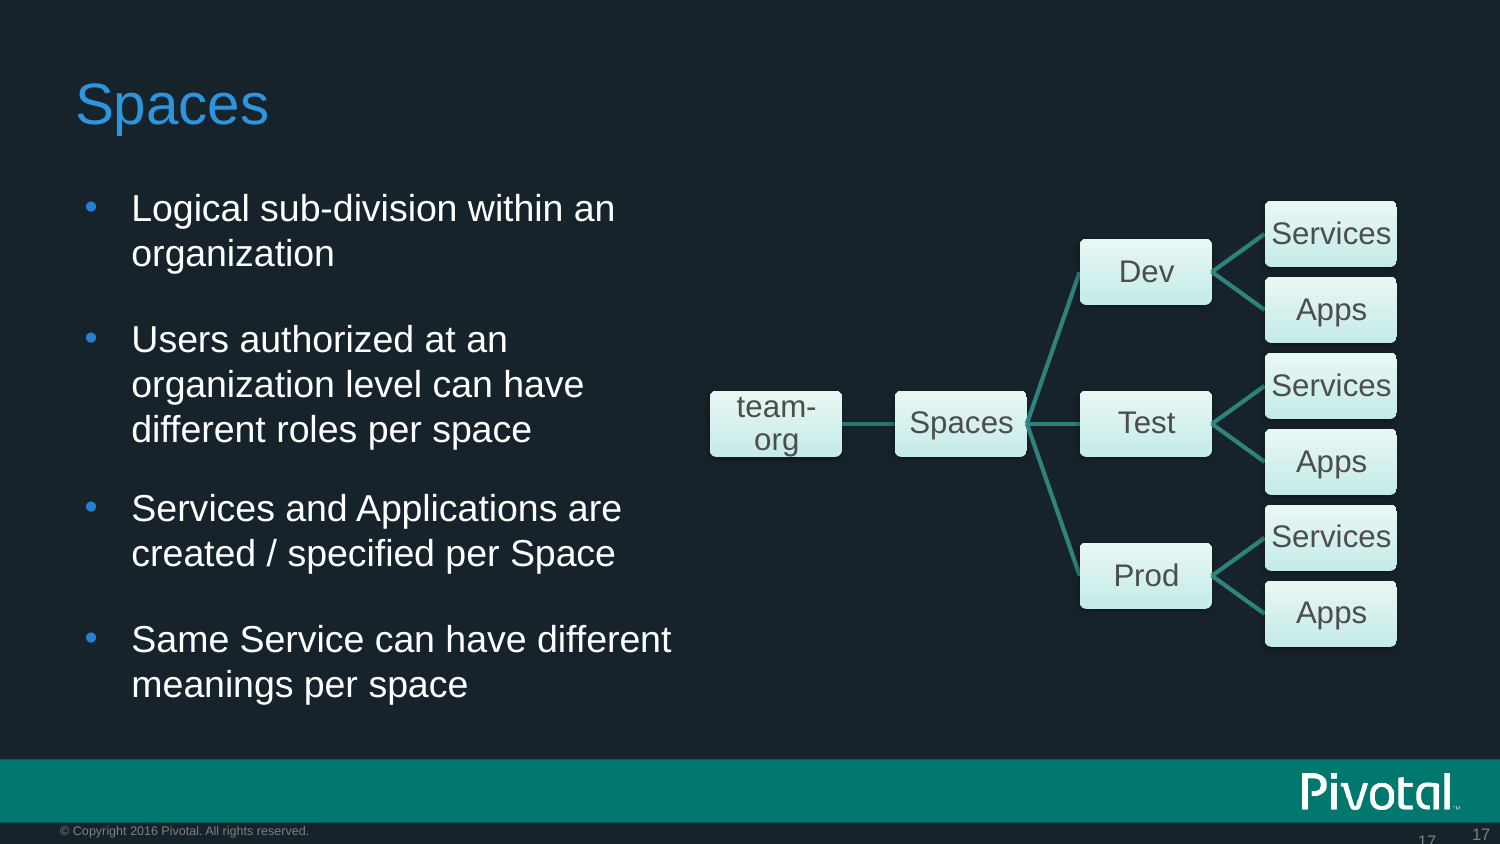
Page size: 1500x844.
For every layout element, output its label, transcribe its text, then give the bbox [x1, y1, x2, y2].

text_box Services and Applications are created / specified per Space [84, 484, 696, 575]
text_box Logical sub-division within an organization [84, 184, 696, 275]
picture [1302, 773, 1460, 810]
title Spaces [60, 58, 1440, 147]
slide_number 17 [1403, 823, 1491, 844]
text_box Users authorized at an organization level can have different roles per space [84, 314, 696, 450]
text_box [709, 102, 1398, 746]
text_box Same Service can have different meanings per space [84, 615, 696, 706]
